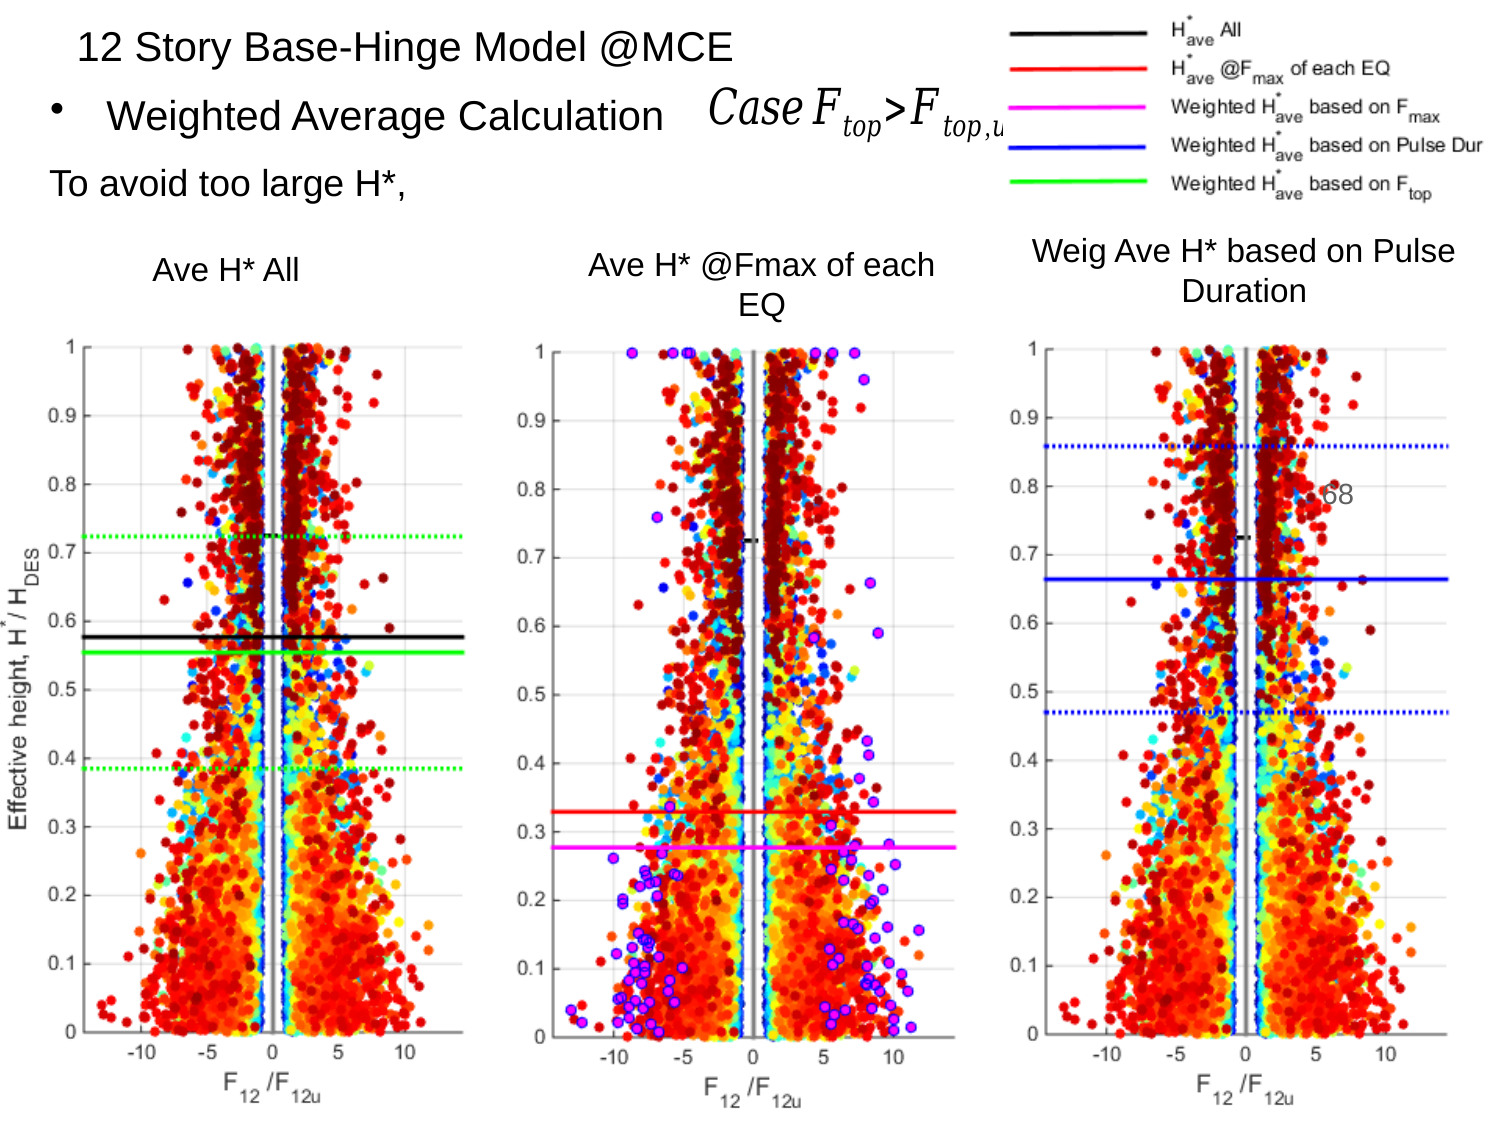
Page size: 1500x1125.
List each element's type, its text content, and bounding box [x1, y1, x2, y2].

text_box Weig Ave H* based on Pulse Duration [1008, 221, 1481, 287]
text_box Ave H* All [137, 240, 333, 285]
list Weighted Average Calculation [35, 81, 936, 169]
picture [1003, 9, 1490, 209]
text_box Ave H* @Fmax of each EQ [564, 236, 960, 290]
text_box 12 Story Base-Hinge Model @MCE [61, 12, 817, 100]
picture [0, 285, 1495, 1125]
